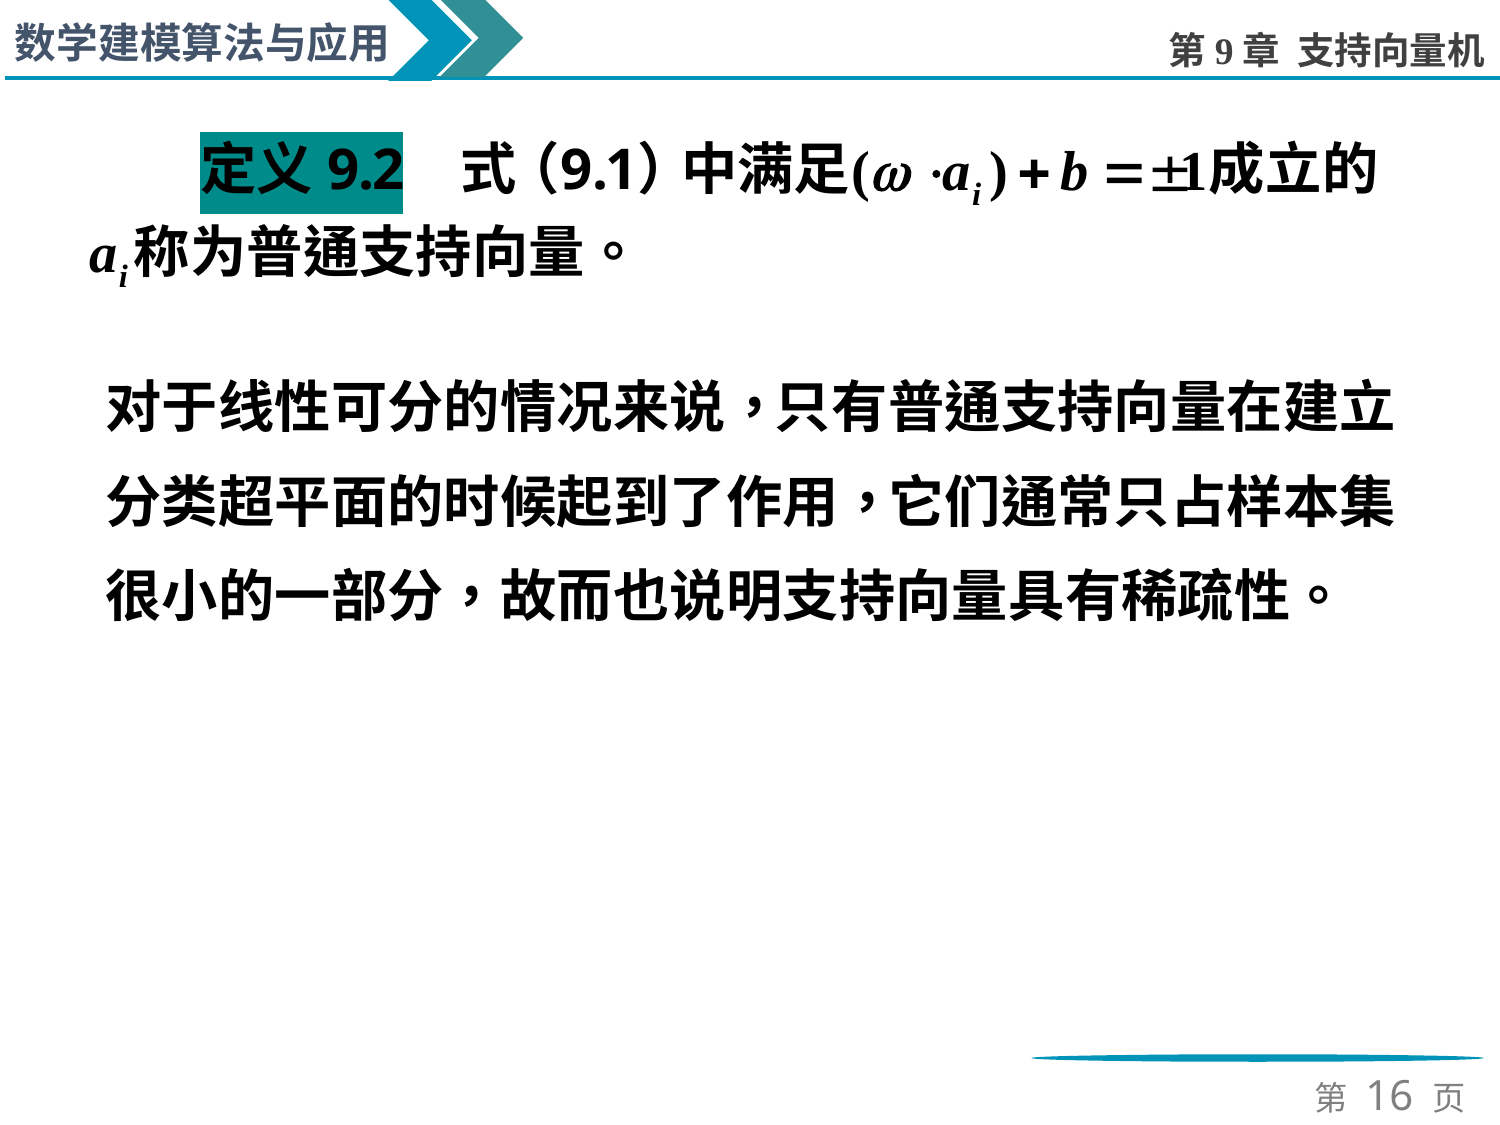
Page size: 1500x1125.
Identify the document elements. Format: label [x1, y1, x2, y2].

text_box [105, 363, 1395, 828]
text_box [87, 132, 1377, 596]
